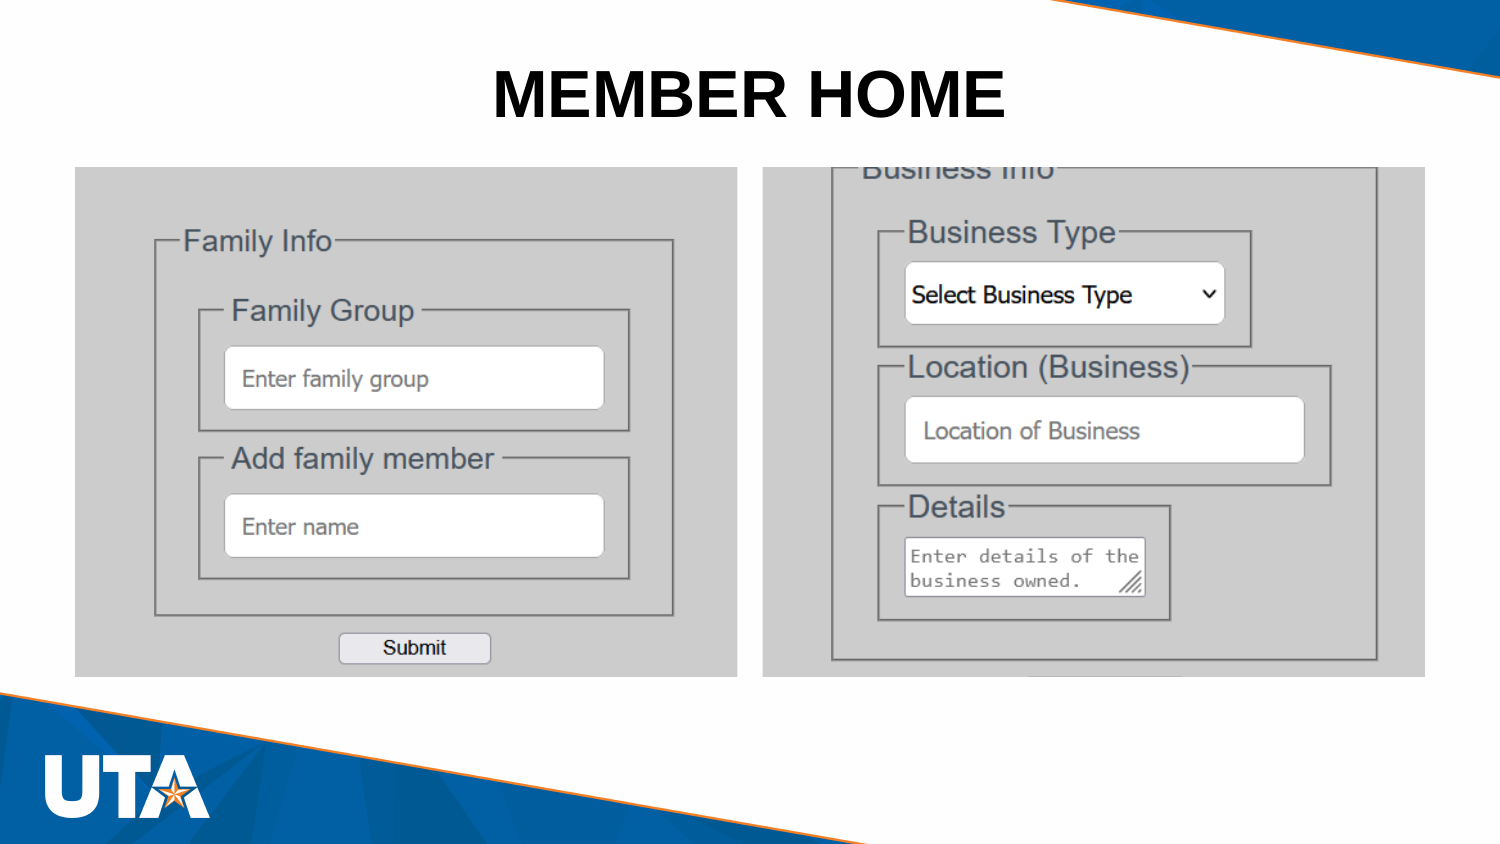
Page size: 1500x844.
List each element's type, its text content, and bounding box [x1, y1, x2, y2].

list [74, 167, 738, 677]
title MEMBER HOME [75, 20, 1425, 161]
picture [0, 0, 1500, 844]
